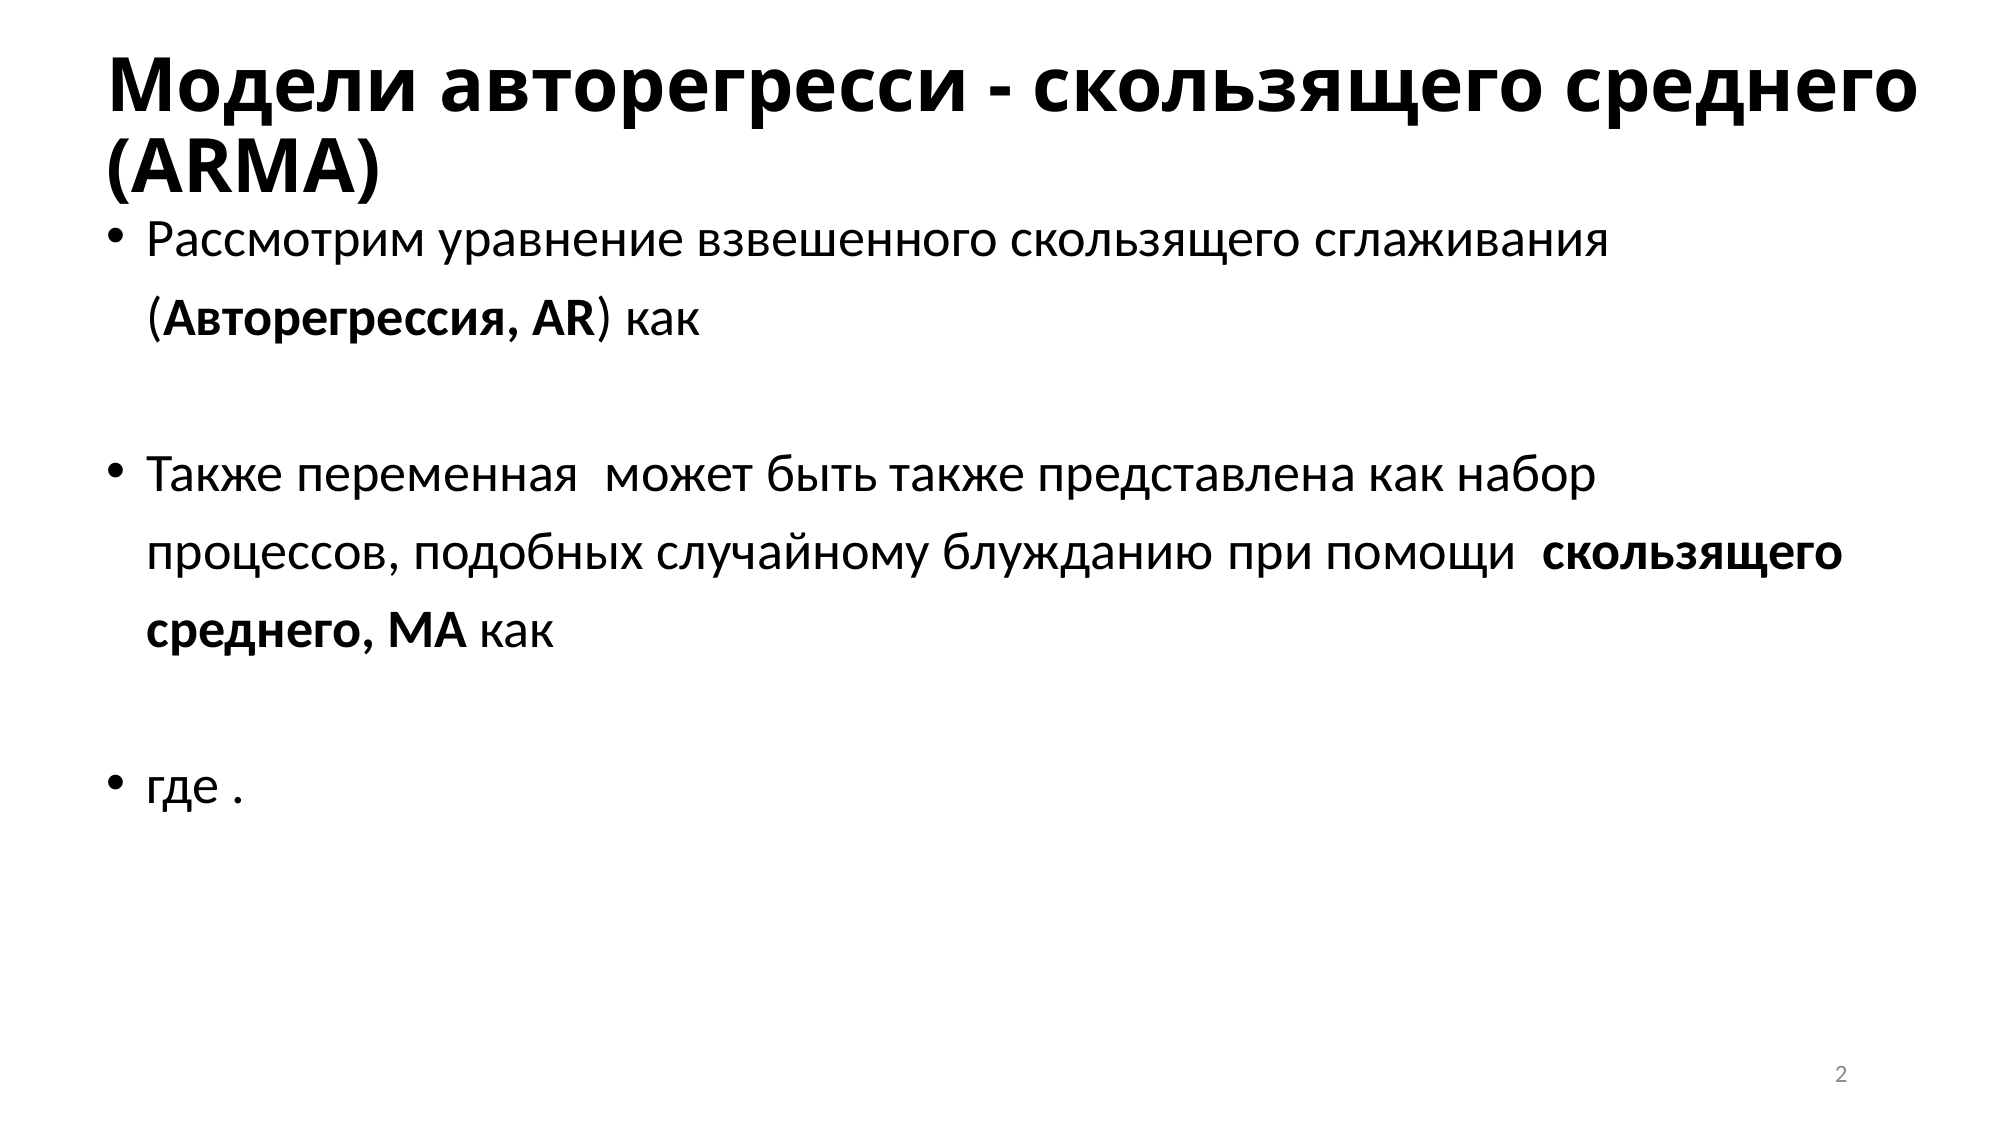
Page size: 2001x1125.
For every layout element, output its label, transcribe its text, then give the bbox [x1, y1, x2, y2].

title Модели авторегресси - скользящего среднего (ARMA) [91, 59, 1950, 196]
slide_number 2 [1412, 1042, 1863, 1103]
